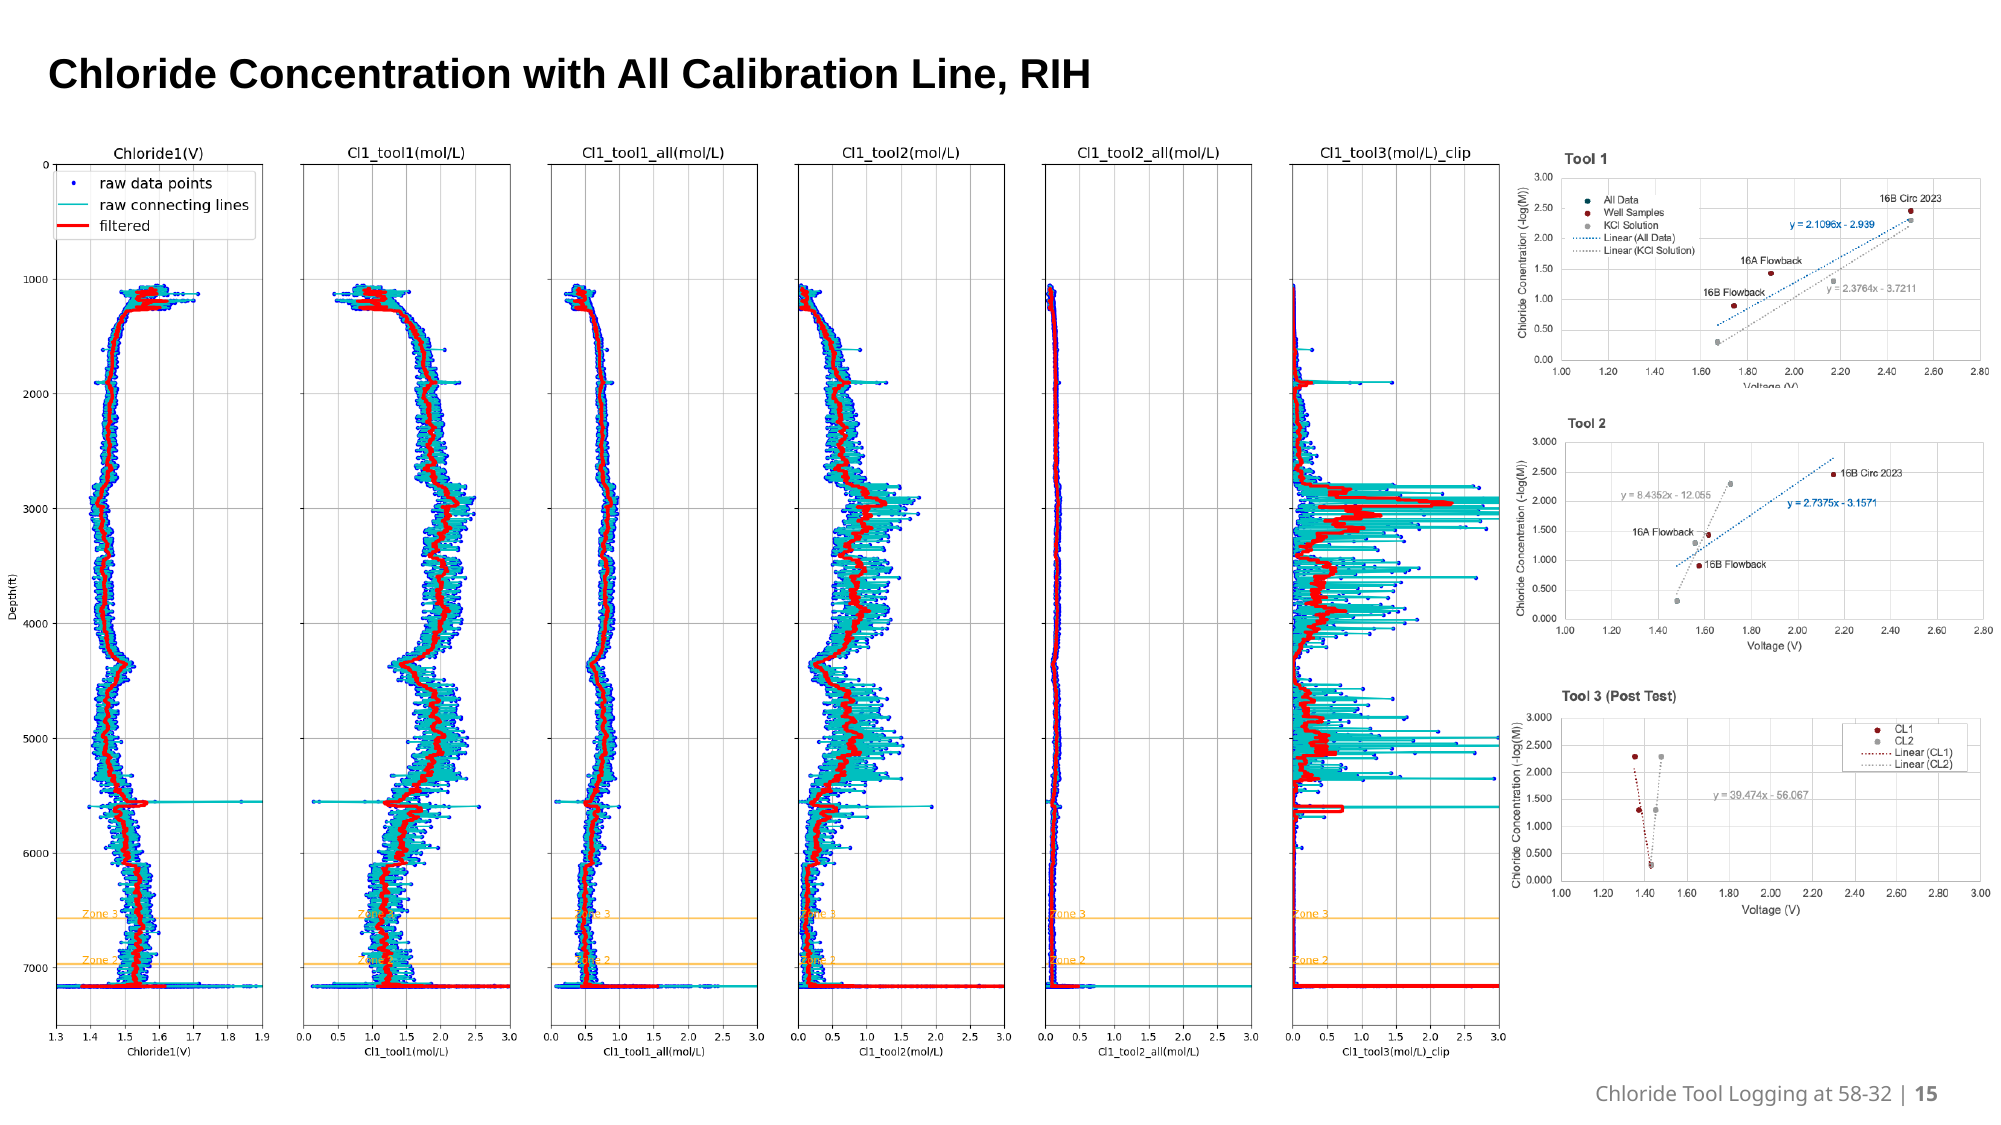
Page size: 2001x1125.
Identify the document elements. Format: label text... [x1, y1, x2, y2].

picture [0, 139, 2000, 1064]
text_box Chloride Concentration with All Calibration Line, RIH [33, 39, 1560, 105]
